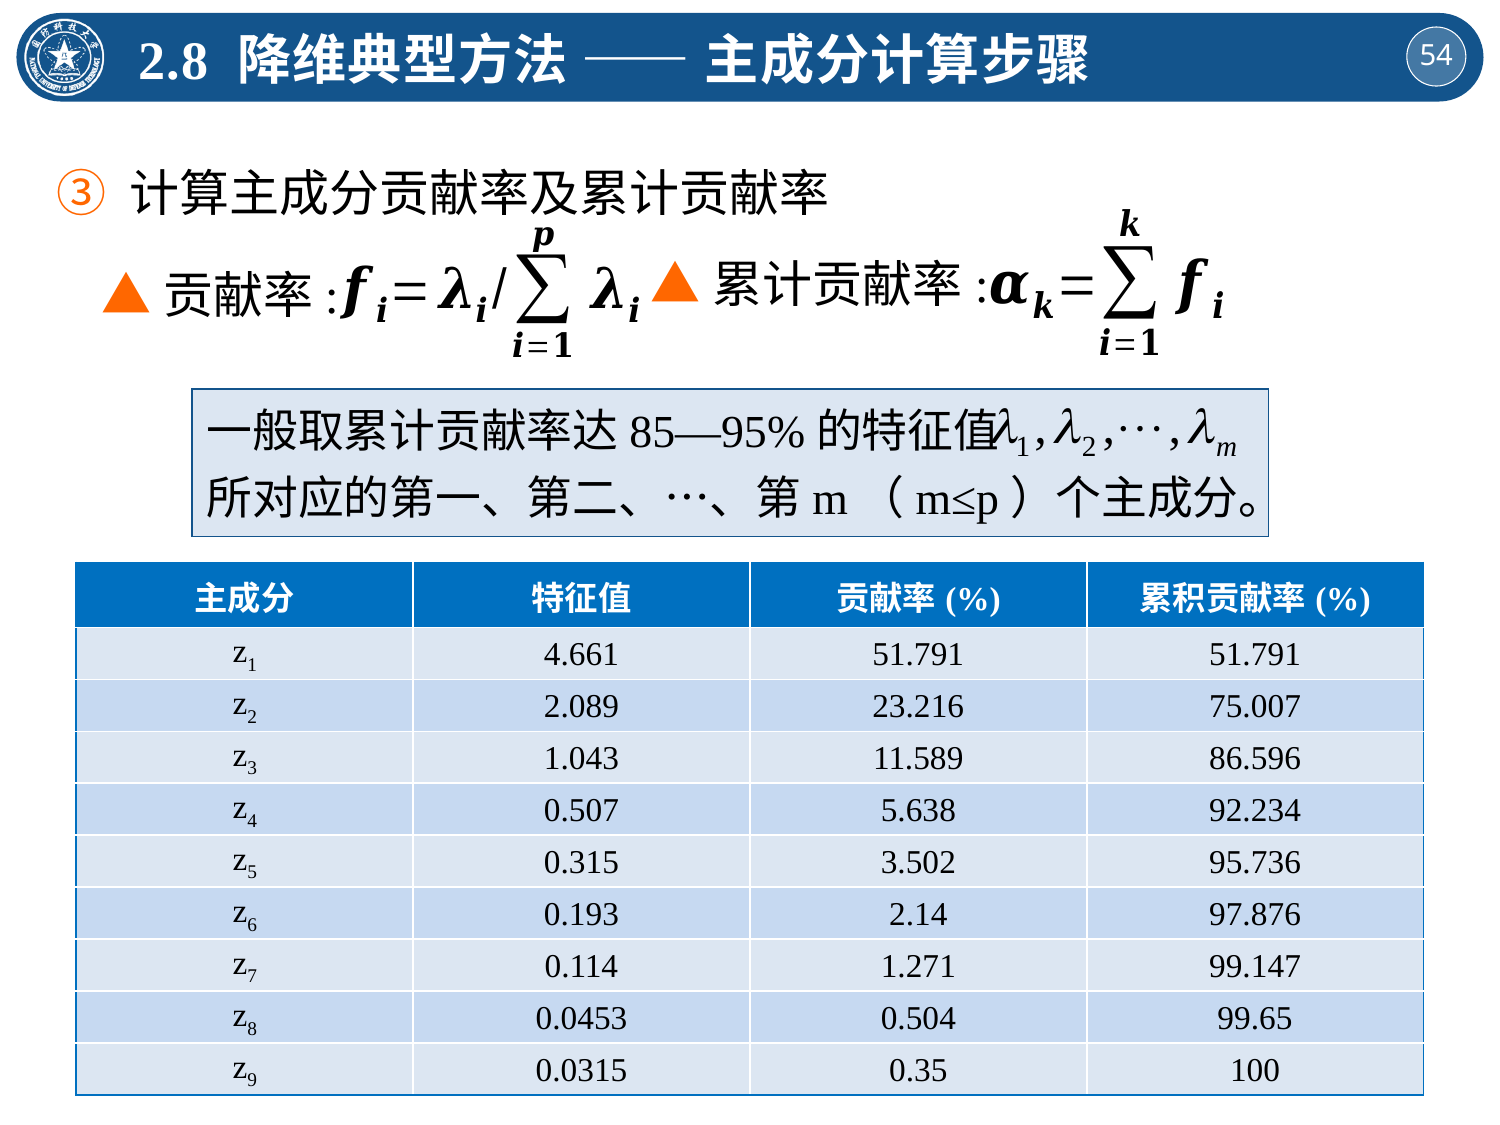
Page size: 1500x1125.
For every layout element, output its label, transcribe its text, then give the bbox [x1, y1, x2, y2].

text_box 2.8 降维典型方法 —— 主成分计算步骤 [123, 17, 1337, 98]
text_box ▲累计贡献率: [636, 233, 1017, 320]
table_cell z1 [77, 628, 412, 679]
table_cell 92.234 [1088, 784, 1423, 834]
table_header 贡献率(%) [751, 563, 1086, 627]
table_cell 97.876 [1088, 888, 1423, 938]
table_header 主成分 [77, 563, 412, 627]
table_cell 51.791 [751, 628, 1086, 679]
table_cell 3.502 [751, 836, 1086, 886]
table_cell 11.589 [751, 732, 1086, 782]
table_cell 95.736 [1088, 836, 1423, 886]
table_cell z8 [77, 992, 412, 1042]
table_cell 1.271 [751, 940, 1086, 990]
table_header 特征值 [414, 563, 749, 627]
picture [16, 9, 111, 104]
table_cell 51.791 [1088, 628, 1423, 679]
table_cell 1.043 [414, 732, 749, 782]
table_cell z4 [77, 784, 412, 834]
table_cell 0.0453 [414, 992, 749, 1042]
table_cell 0.0315 [414, 1044, 749, 1094]
table_cell 0.193 [414, 888, 749, 938]
table_cell z7 [77, 940, 412, 990]
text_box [191, 388, 1269, 537]
table_header 累积贡献率(%) [1088, 563, 1423, 627]
table_cell z9 [77, 1044, 412, 1094]
table_cell 75.007 [1088, 680, 1423, 731]
table_cell z6 [77, 888, 412, 938]
table_cell 5.638 [751, 784, 1086, 834]
table_cell 100 [1088, 1044, 1423, 1094]
table_cell 0.504 [751, 992, 1086, 1042]
table_cell 4.661 [414, 628, 749, 679]
table_cell z5 [77, 836, 412, 886]
table_cell z2 [77, 680, 412, 731]
table_cell 2.14 [751, 888, 1086, 938]
table_cell z3 [77, 732, 412, 782]
table_cell 99.147 [1088, 940, 1423, 990]
text_box ③ 计算主成分贡献率及累计贡献率 ▲贡献率: [41, 123, 1344, 332]
table_cell 0.507 [414, 784, 749, 834]
table_cell 86.596 [1088, 732, 1423, 782]
table_cell 99.65 [1088, 992, 1423, 1042]
table_cell 0.315 [414, 836, 749, 886]
table_cell 23.216 [751, 680, 1086, 731]
table_cell 0.35 [751, 1044, 1086, 1094]
table_cell 2.089 [414, 680, 749, 731]
table_cell 0.114 [414, 940, 749, 990]
